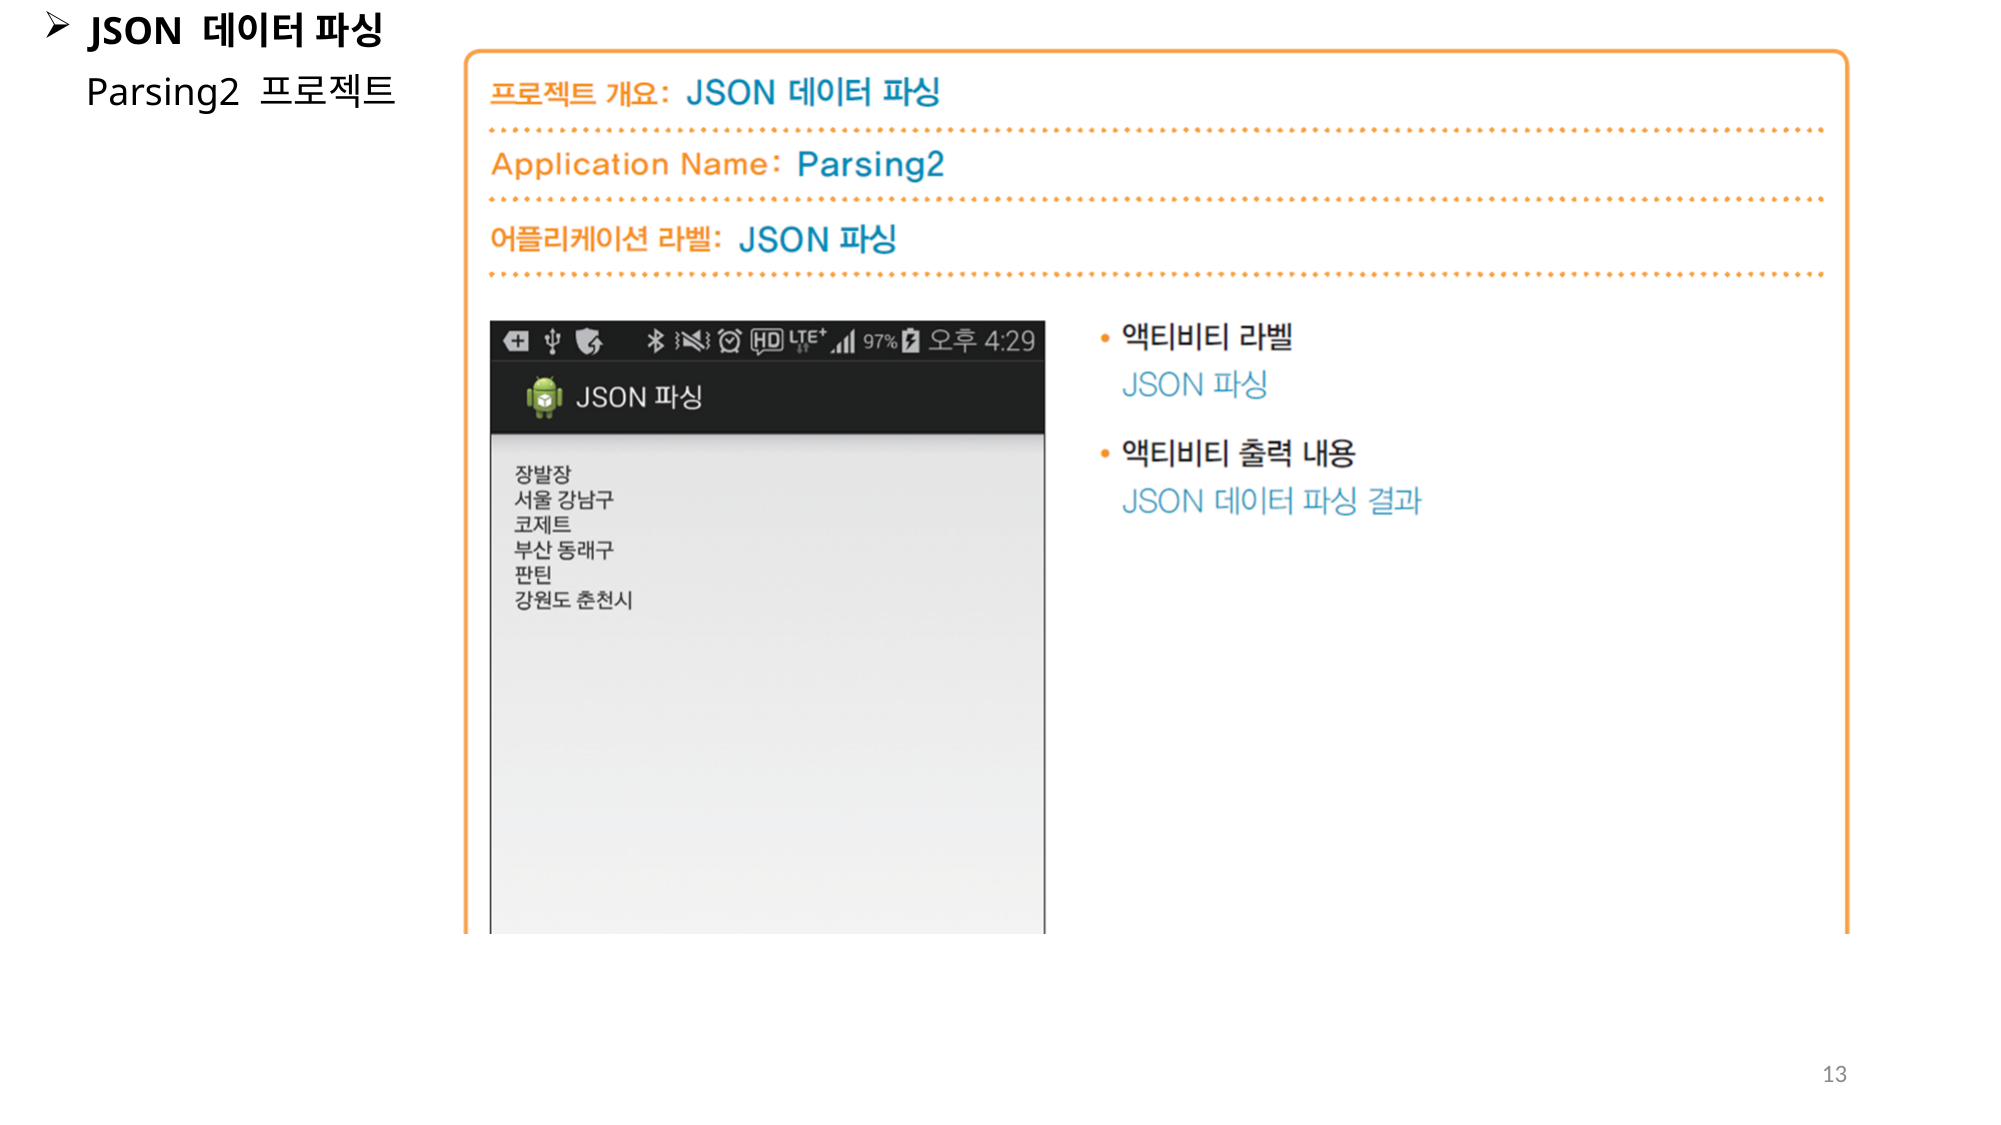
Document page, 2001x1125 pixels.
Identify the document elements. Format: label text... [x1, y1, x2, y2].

slide_number 13 [1412, 1042, 1863, 1103]
text_box Parsing2 프로젝트 [71, 60, 413, 121]
text_box JSON 데이터 파싱 [28, 0, 401, 60]
picture [449, 30, 1863, 934]
